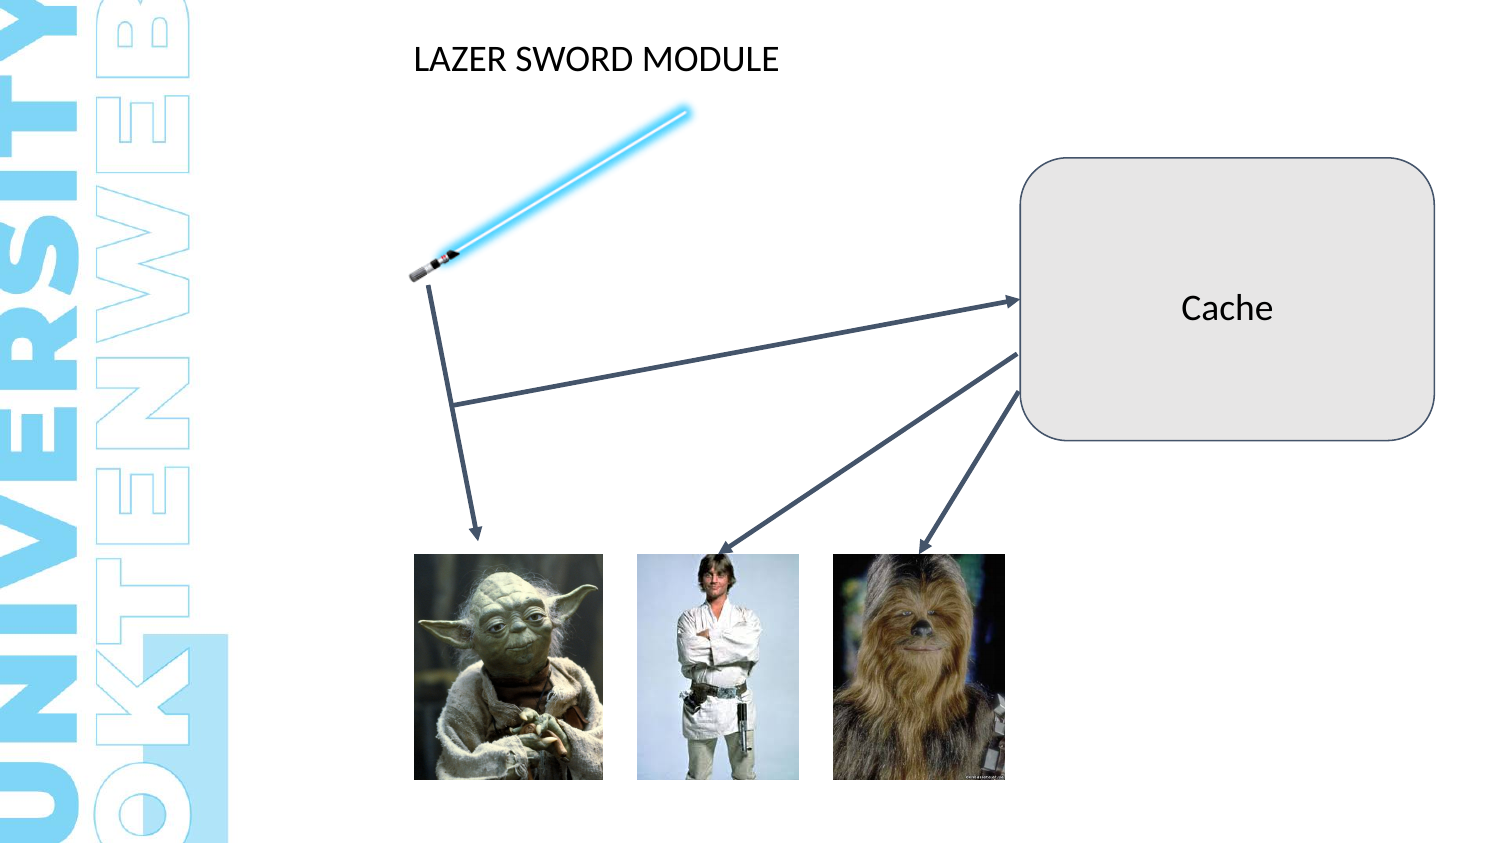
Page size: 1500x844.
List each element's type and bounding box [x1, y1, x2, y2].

text_box [918, 390, 1019, 555]
text_box [427, 284, 479, 542]
text_box [452, 298, 1021, 406]
text_box [717, 353, 1018, 555]
picture [0, 0, 1500, 843]
